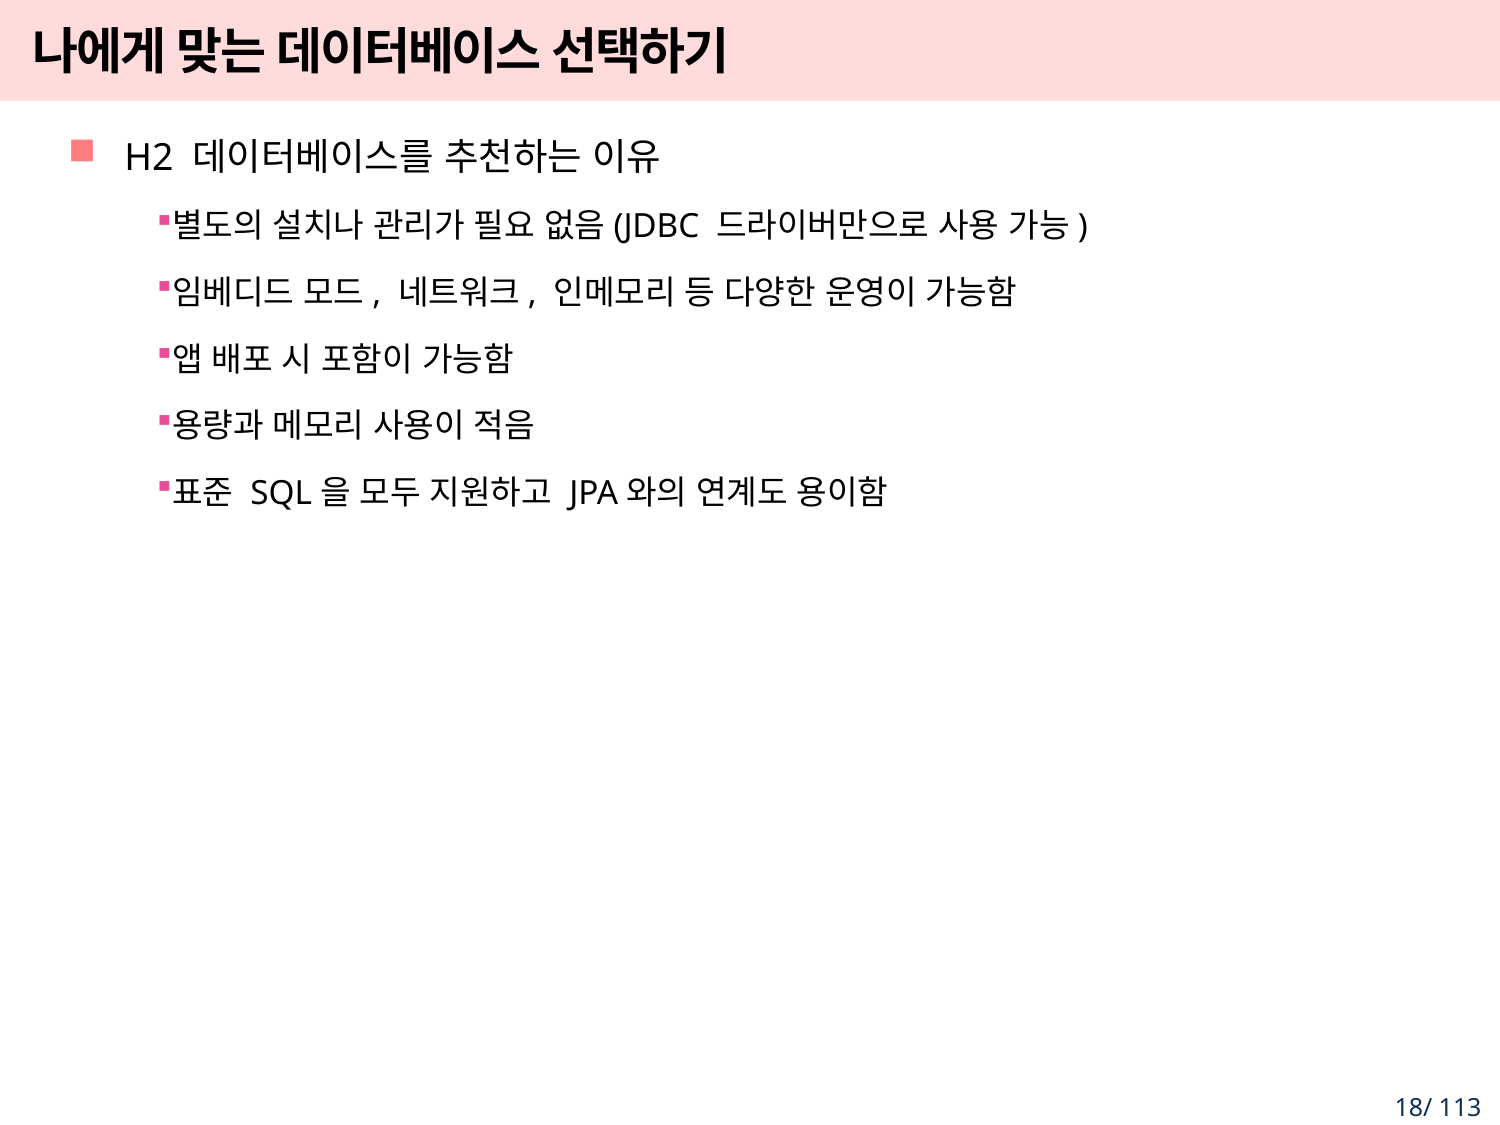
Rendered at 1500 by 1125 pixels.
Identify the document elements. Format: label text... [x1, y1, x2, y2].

title 나에게 맞는 데이터베이스 선택하기 [17, 10, 1295, 89]
list H2 데이터베이스를 추천하는 이유 별도의 설치나 관리가 필요 없음(JDBC 드라이버만으로 사용 가능) 임베디드 모드, 네트워크, 인메모리 등 다양한 운영이 가능함 앱 배포 시 포함이 가능함 용량과 메모리 사용이 적음 표준 SQL을 모두 지원하고 JPA와의 연계도 용이함 [53, 125, 1425, 1005]
